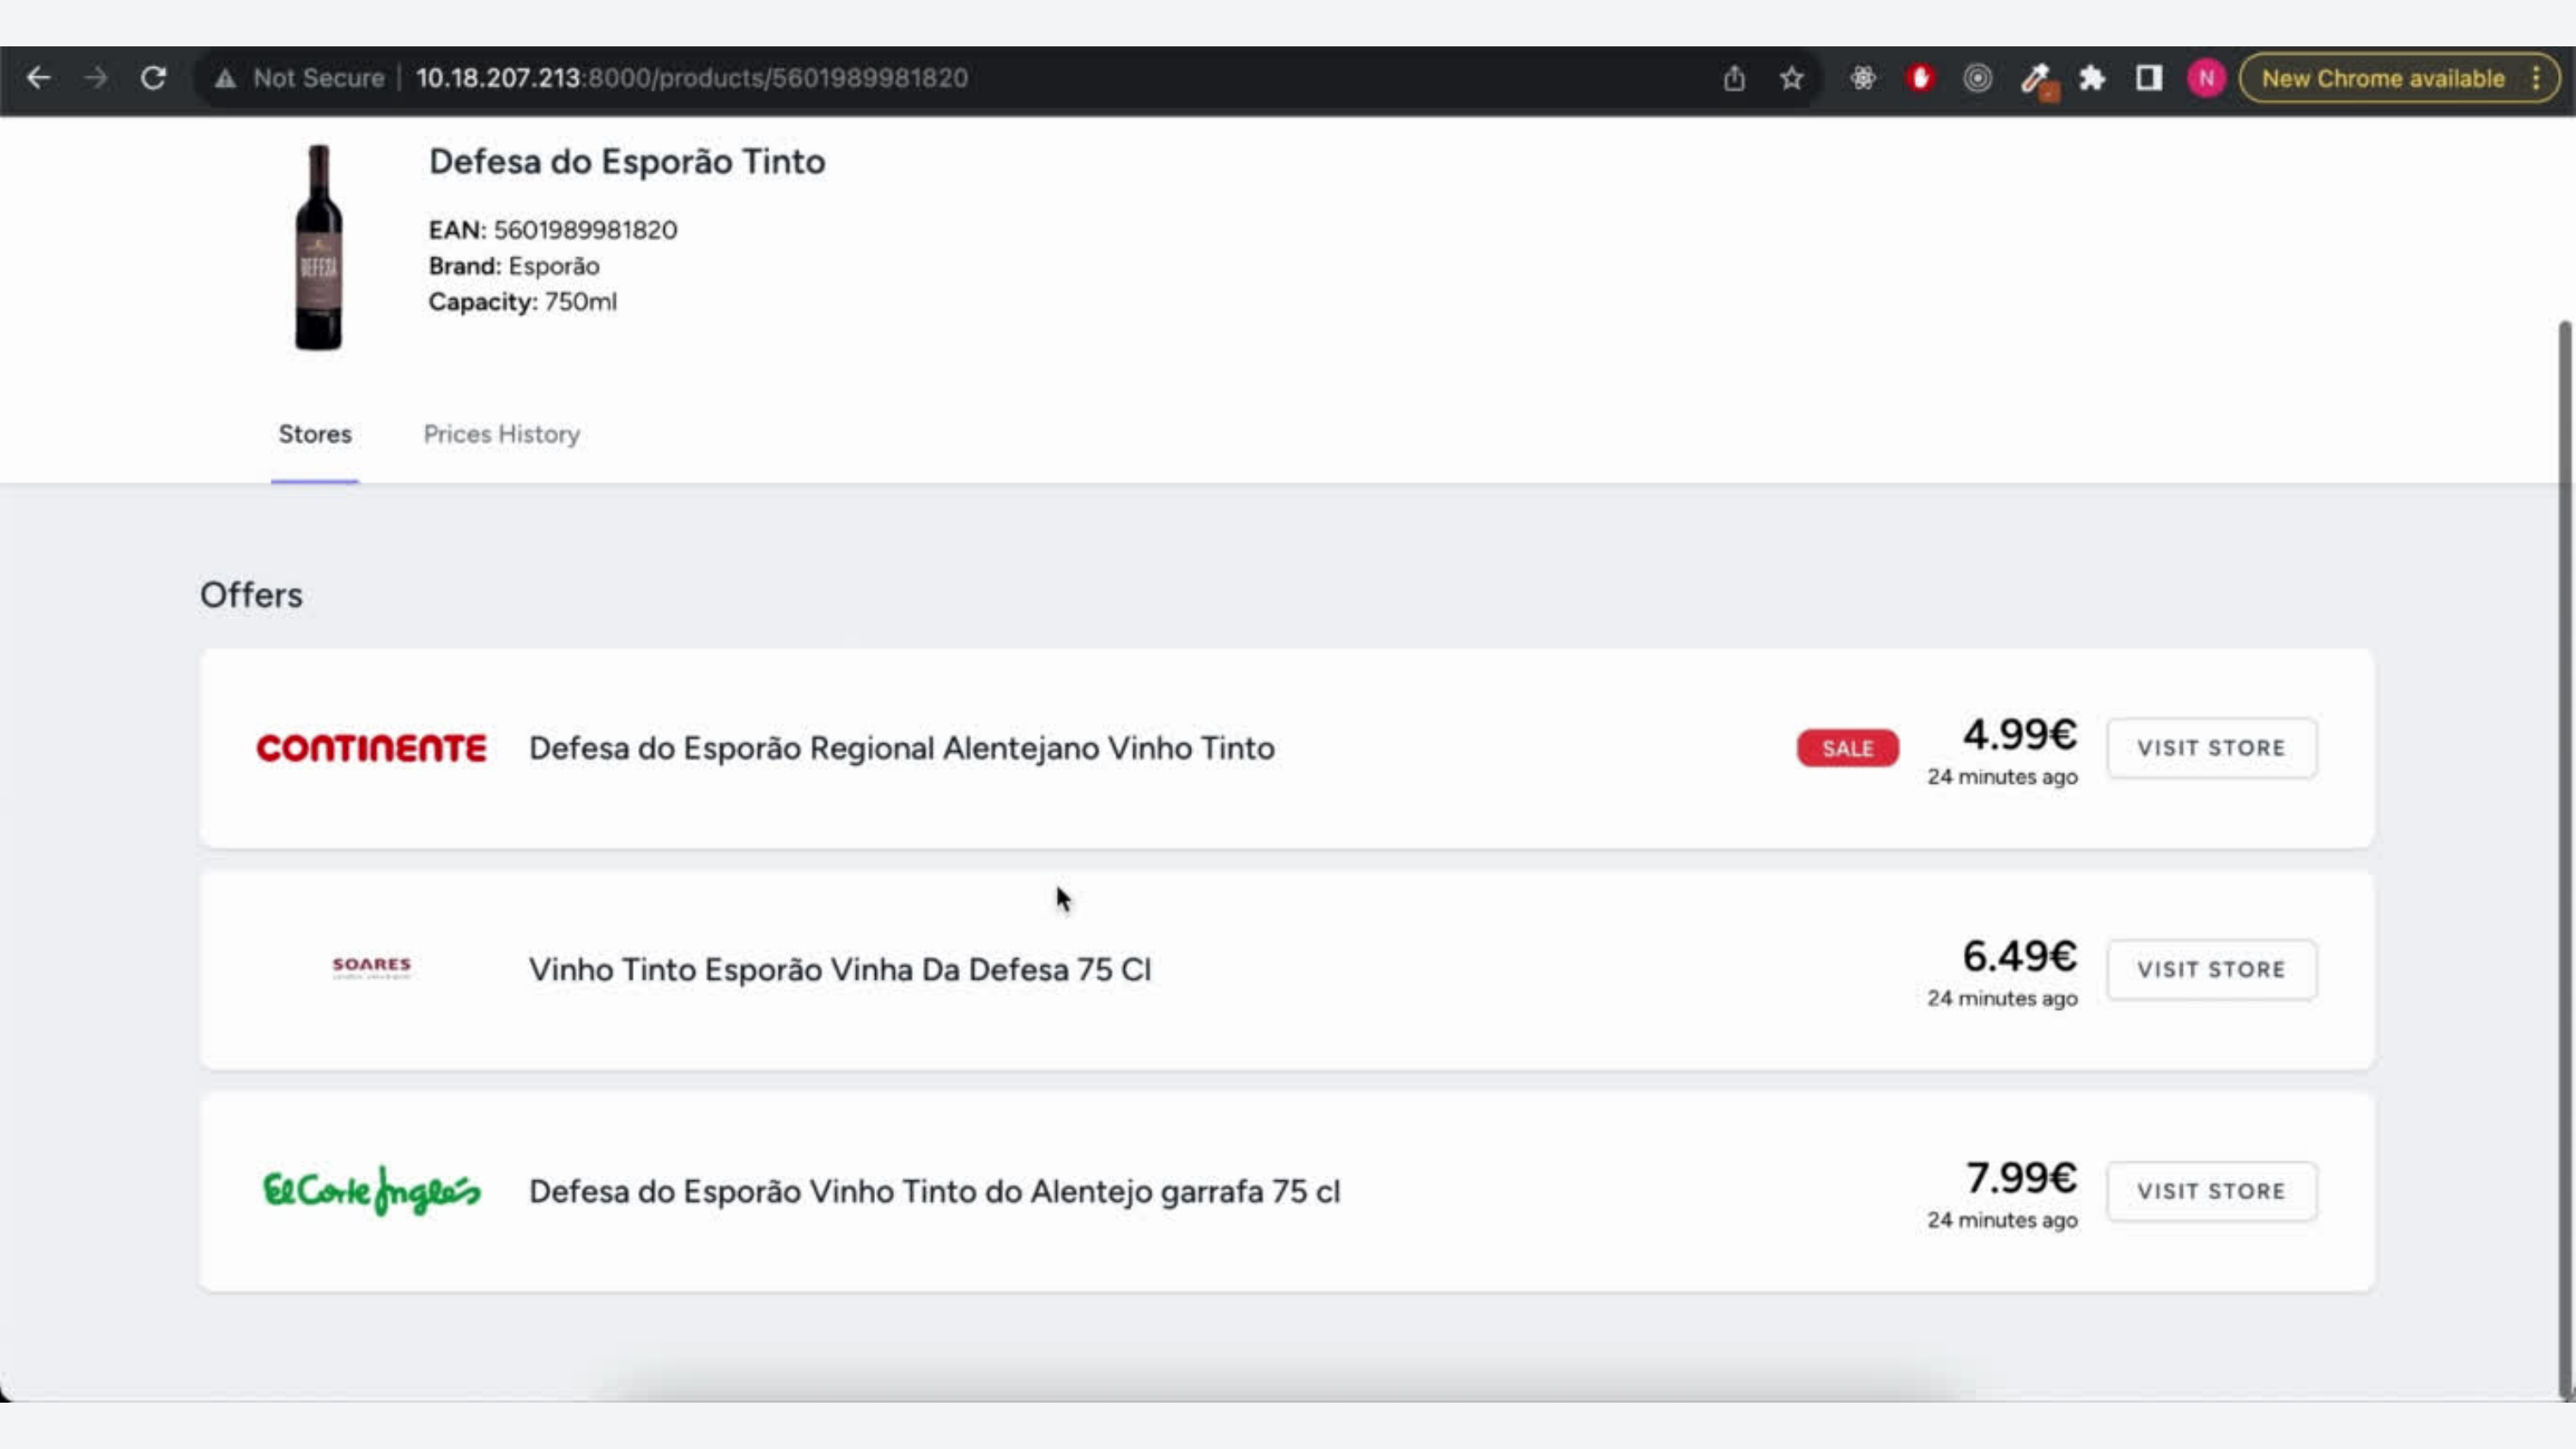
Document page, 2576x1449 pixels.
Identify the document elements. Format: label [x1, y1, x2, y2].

text_box [0, 45, 2576, 1404]
